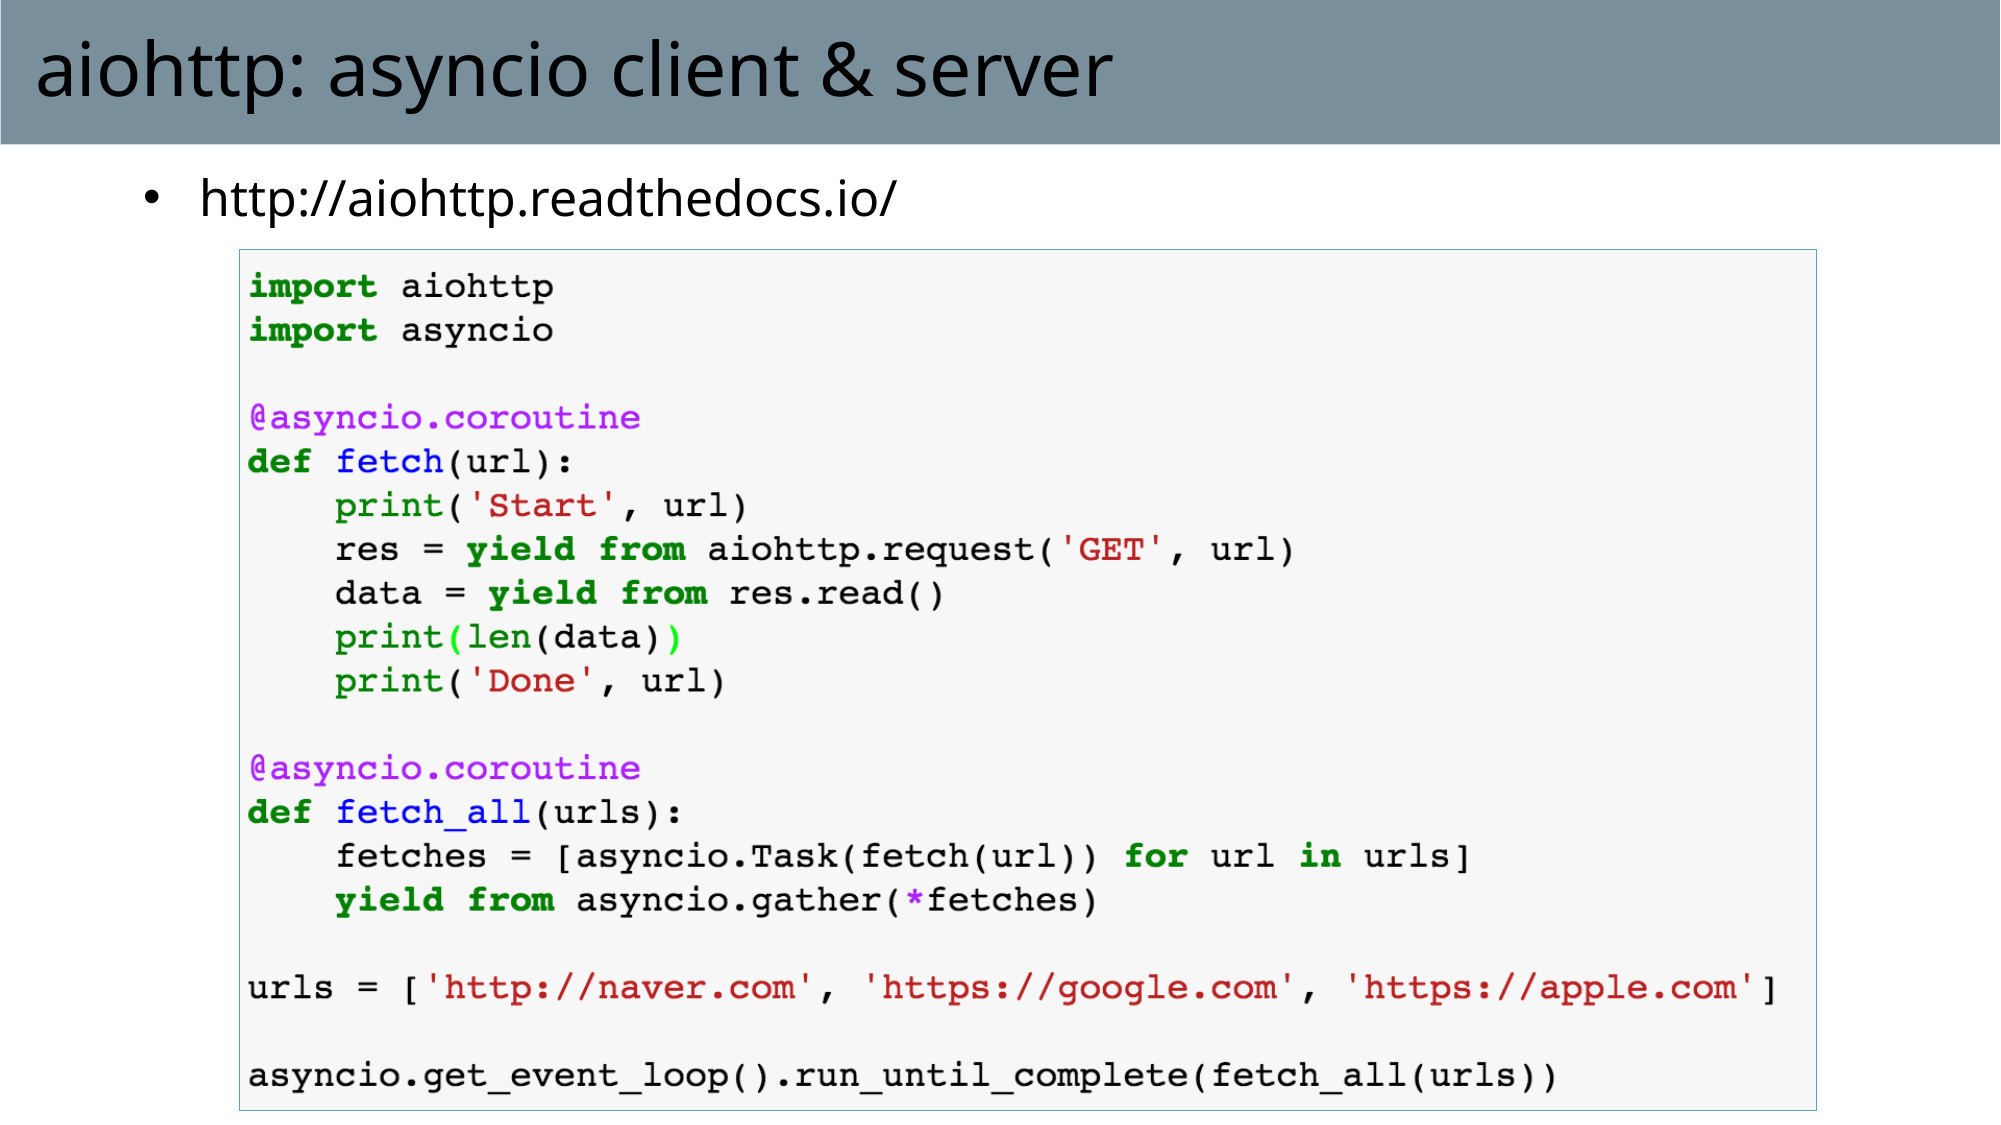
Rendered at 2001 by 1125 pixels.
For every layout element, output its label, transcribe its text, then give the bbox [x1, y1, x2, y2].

picture [239, 249, 1817, 1111]
text_box http://aiohttp.readthedocs.io/ [128, 159, 914, 234]
title aiohttp: asyncio client & server [0, 0, 2000, 145]
